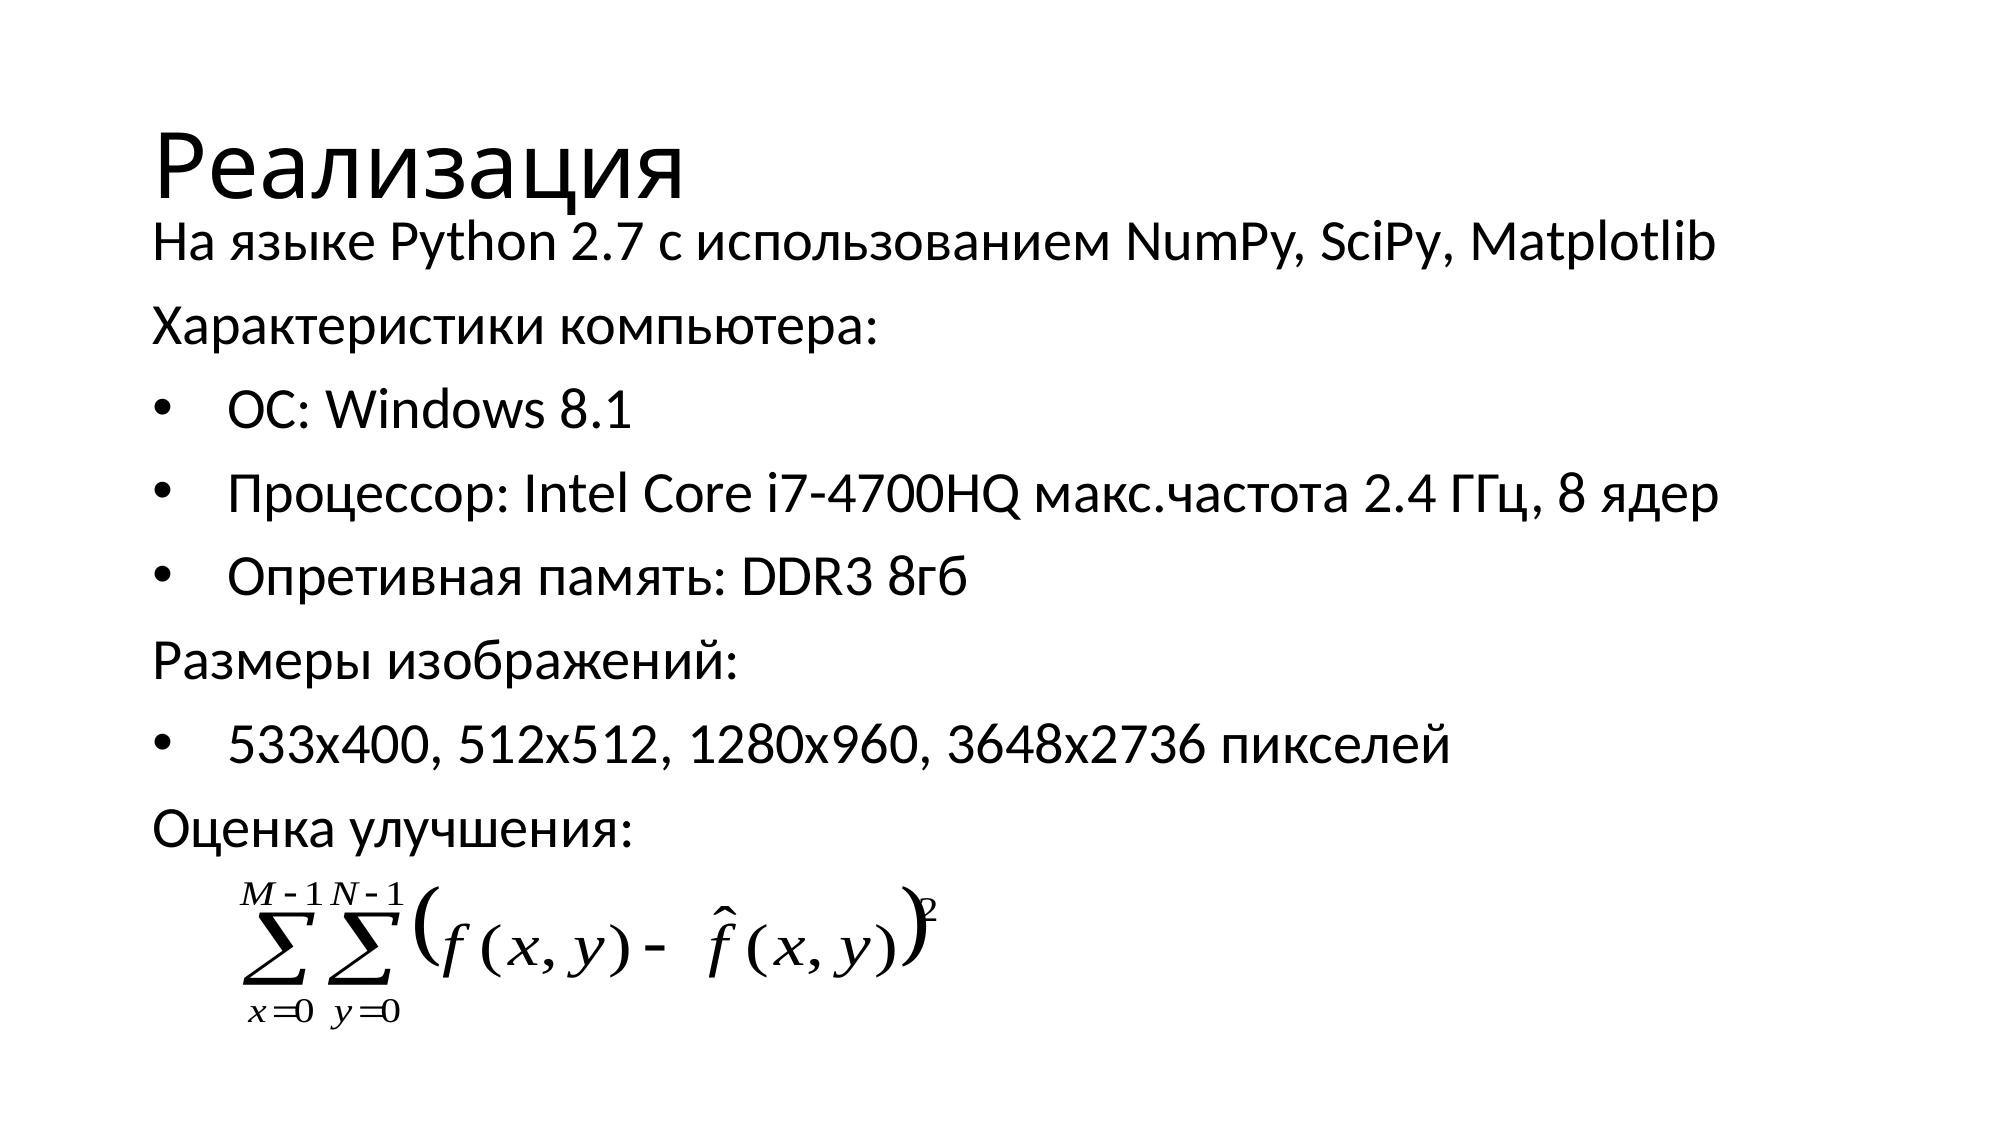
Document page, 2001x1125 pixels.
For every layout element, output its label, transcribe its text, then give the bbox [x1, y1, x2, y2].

title Реализация [137, 59, 1863, 202]
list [228, 867, 958, 1040]
list На языке Python 2.7 с использованием NumPy, SciPy, Matplotlib Характеристики компьютера: ОС: Windows 8.1 Процессор: Intel Core i7-4700HQ макс.частота 2.4 ГГц, 8 ядер Опретивная память: DDR3 8гб Размеры изображений: 533х400, 512х512, 1280х960, 3648х2736 пикселей Оценка улучшения: [137, 202, 1898, 1012]
